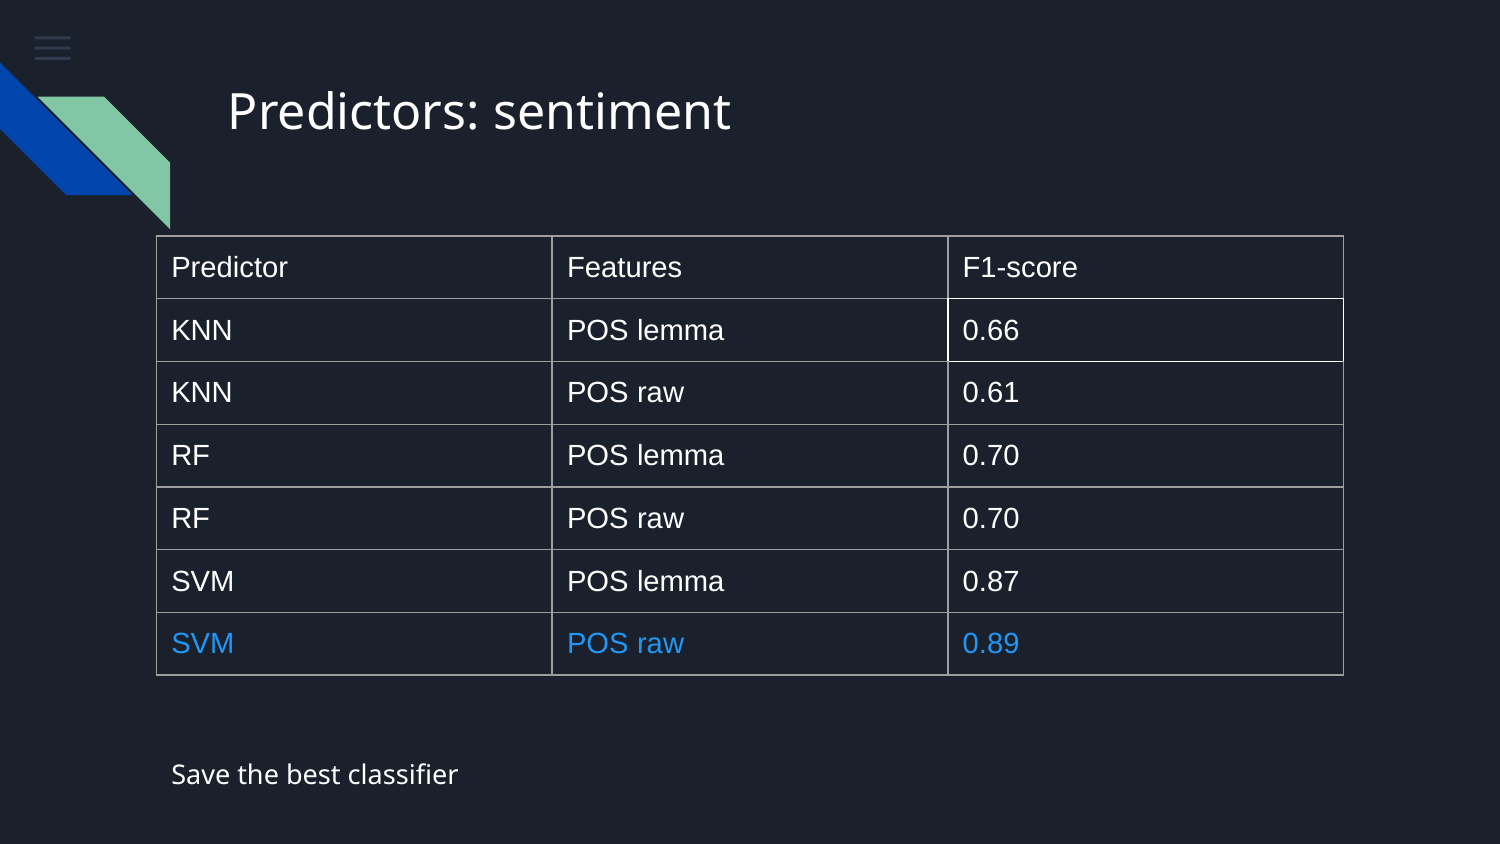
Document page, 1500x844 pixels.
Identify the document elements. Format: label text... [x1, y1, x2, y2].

table_cell SVM [157, 613, 551, 674]
table_cell KNN [157, 362, 551, 424]
table_cell POS lemma [553, 425, 947, 486]
table_cell POS lemma [553, 299, 947, 361]
table_cell 0.61 [949, 362, 1343, 424]
table_cell 0.66 [949, 299, 1343, 361]
table_cell RF [157, 488, 551, 549]
table_cell KNN [157, 299, 551, 361]
table_cell POS raw [553, 362, 947, 424]
list Save the best classifier [156, 737, 1121, 801]
table_cell 0.89 [949, 613, 1343, 674]
table_cell POS raw [553, 613, 947, 674]
table_cell 0.70 [949, 488, 1343, 549]
table_header F1-score [949, 237, 1343, 298]
table_cell 0.70 [949, 425, 1343, 486]
table_header Features [553, 237, 947, 298]
table_header Predictor [157, 237, 551, 298]
table_cell 0.87 [949, 550, 1343, 612]
table_cell RF [157, 425, 551, 486]
table_cell SVM [157, 550, 551, 612]
table_cell POS raw [553, 488, 947, 549]
table_cell POS lemma [553, 550, 947, 612]
title Predictors: sentiment [212, 64, 1368, 215]
